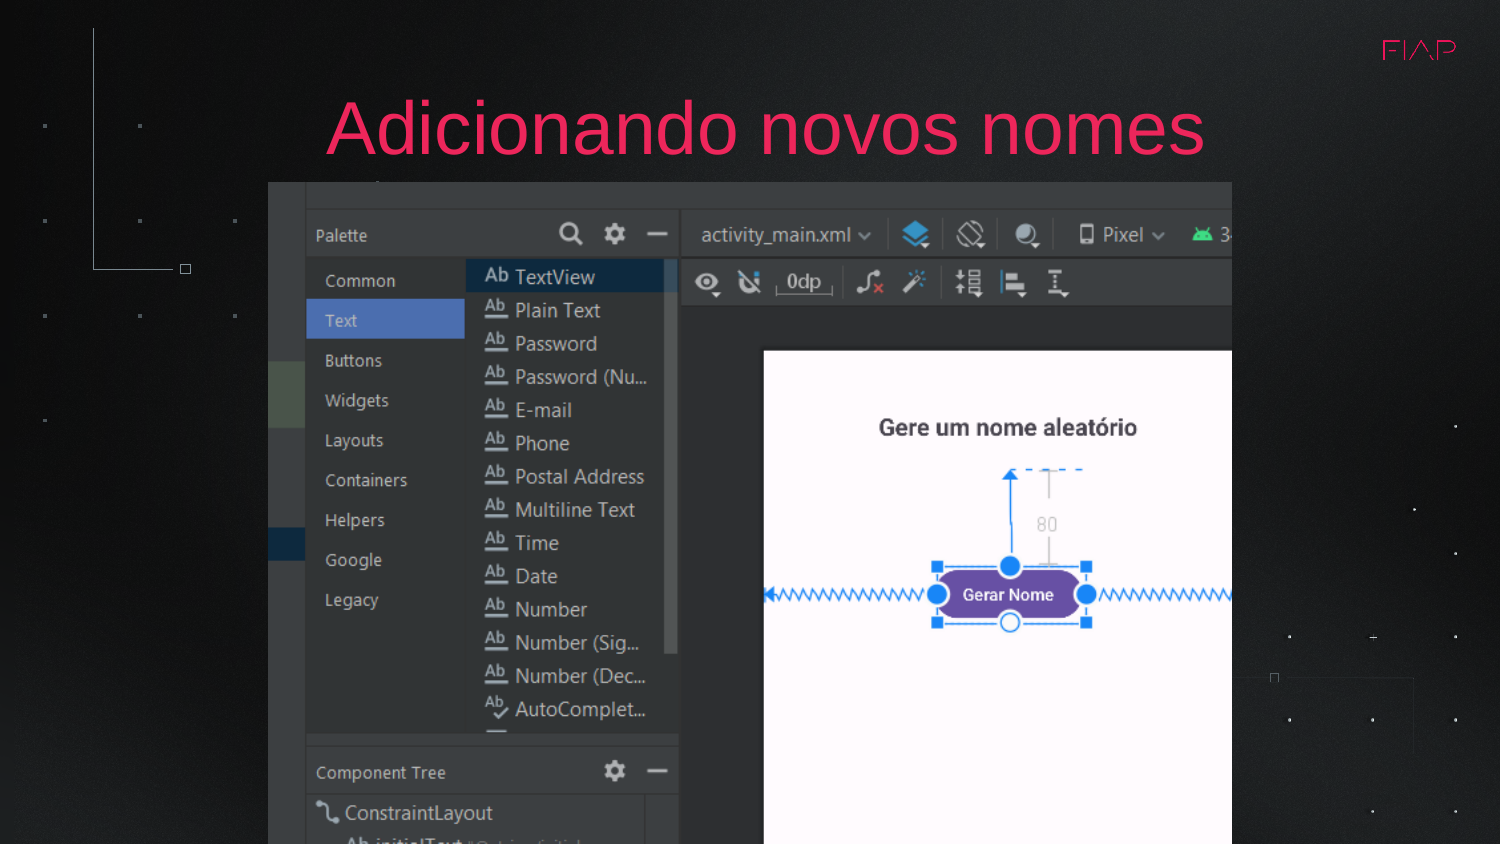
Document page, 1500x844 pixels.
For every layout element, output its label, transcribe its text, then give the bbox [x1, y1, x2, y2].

picture [0, 0, 1500, 844]
text_box Adicionando novos nomes [383, 72, 1242, 177]
